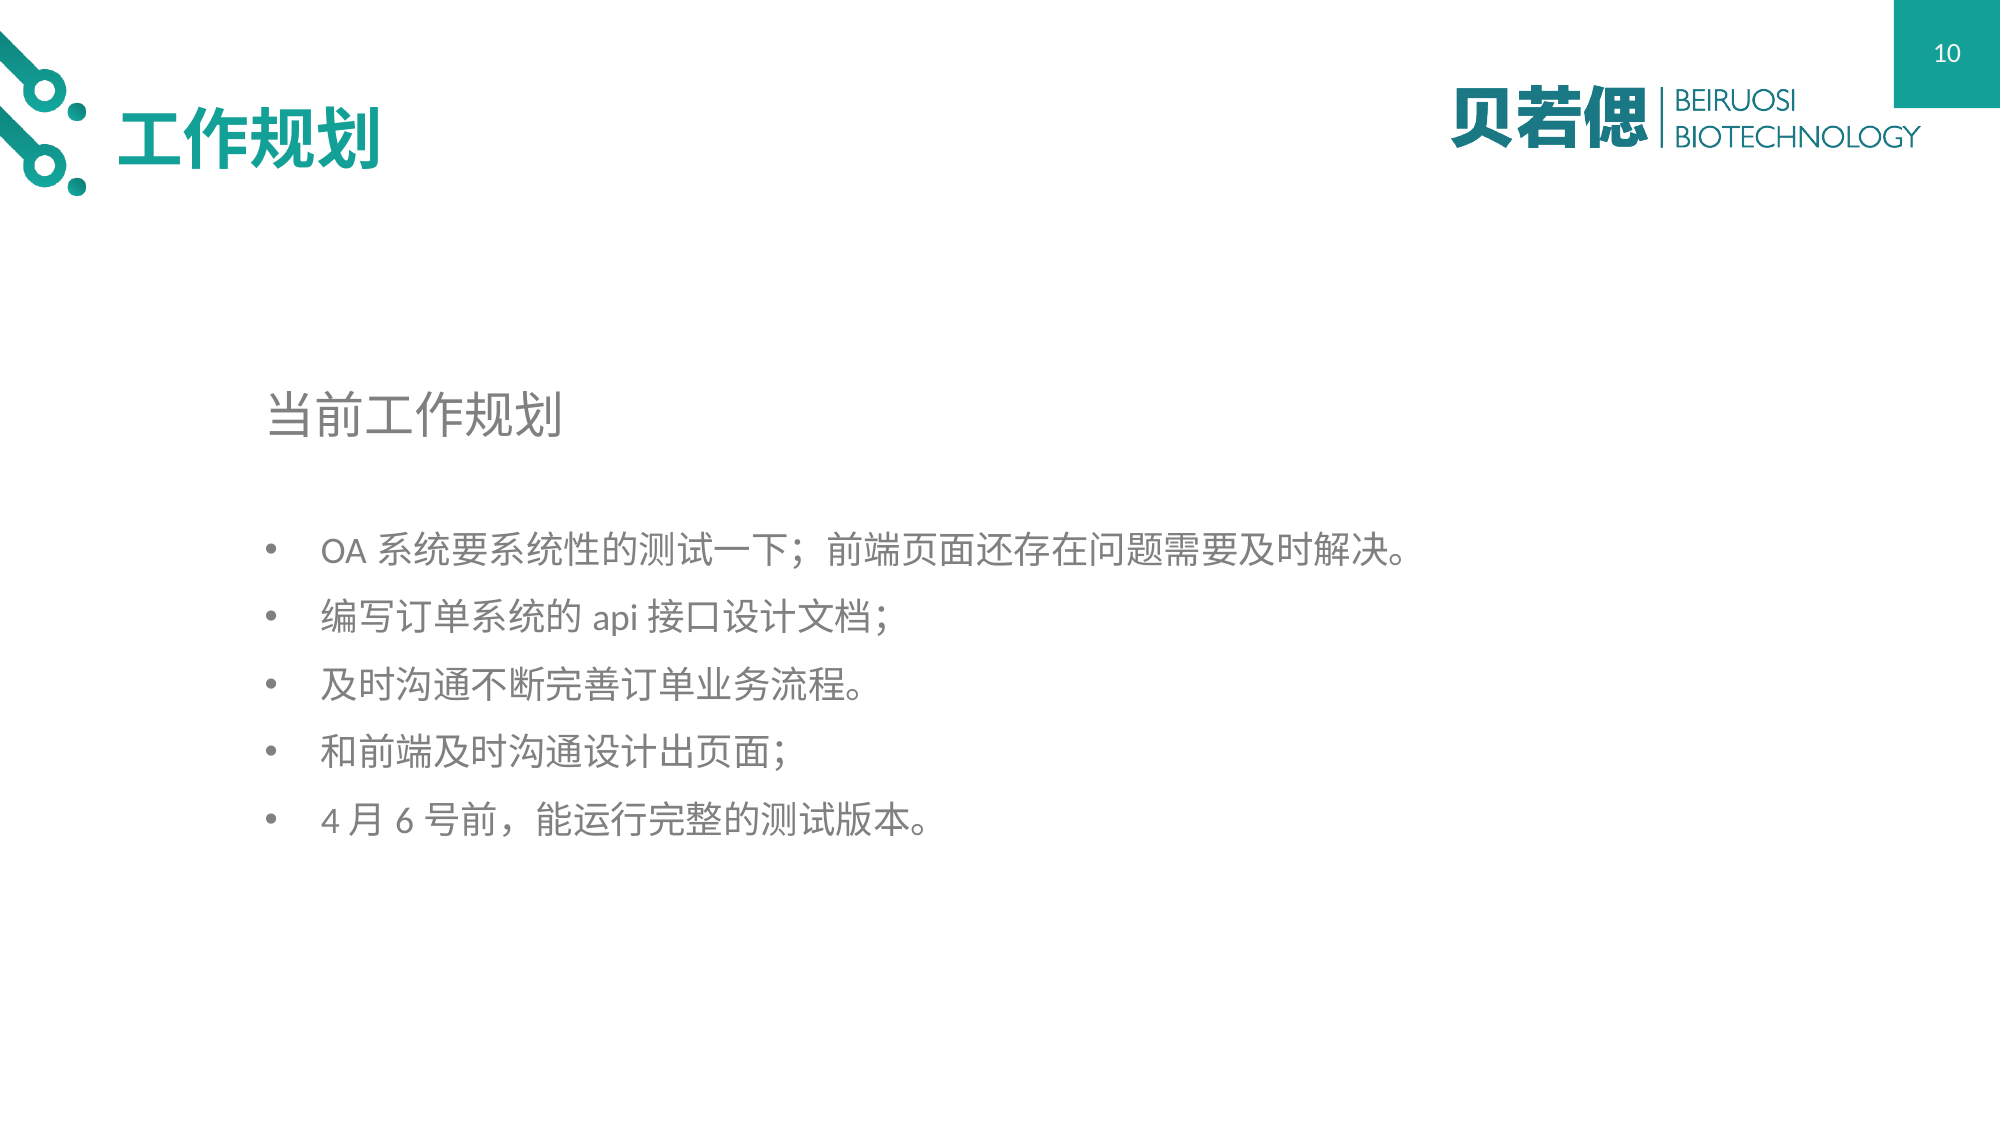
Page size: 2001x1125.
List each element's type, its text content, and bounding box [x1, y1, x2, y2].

picture [1434, 49, 1947, 177]
text_box 当前工作规划 OA系统要系统性的测试一下；前端页面还存在问题需要及时解决。 编写订单系统的api接口设计文档； 及时沟通不断完善订单业务流程。 和前端及时沟通设计出页面； 4月6号前，能运行完整的测试版本。 [249, 375, 2000, 915]
text_box 工作规划 [101, 65, 399, 185]
picture [0, 31, 86, 196]
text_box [1893, 0, 2000, 109]
